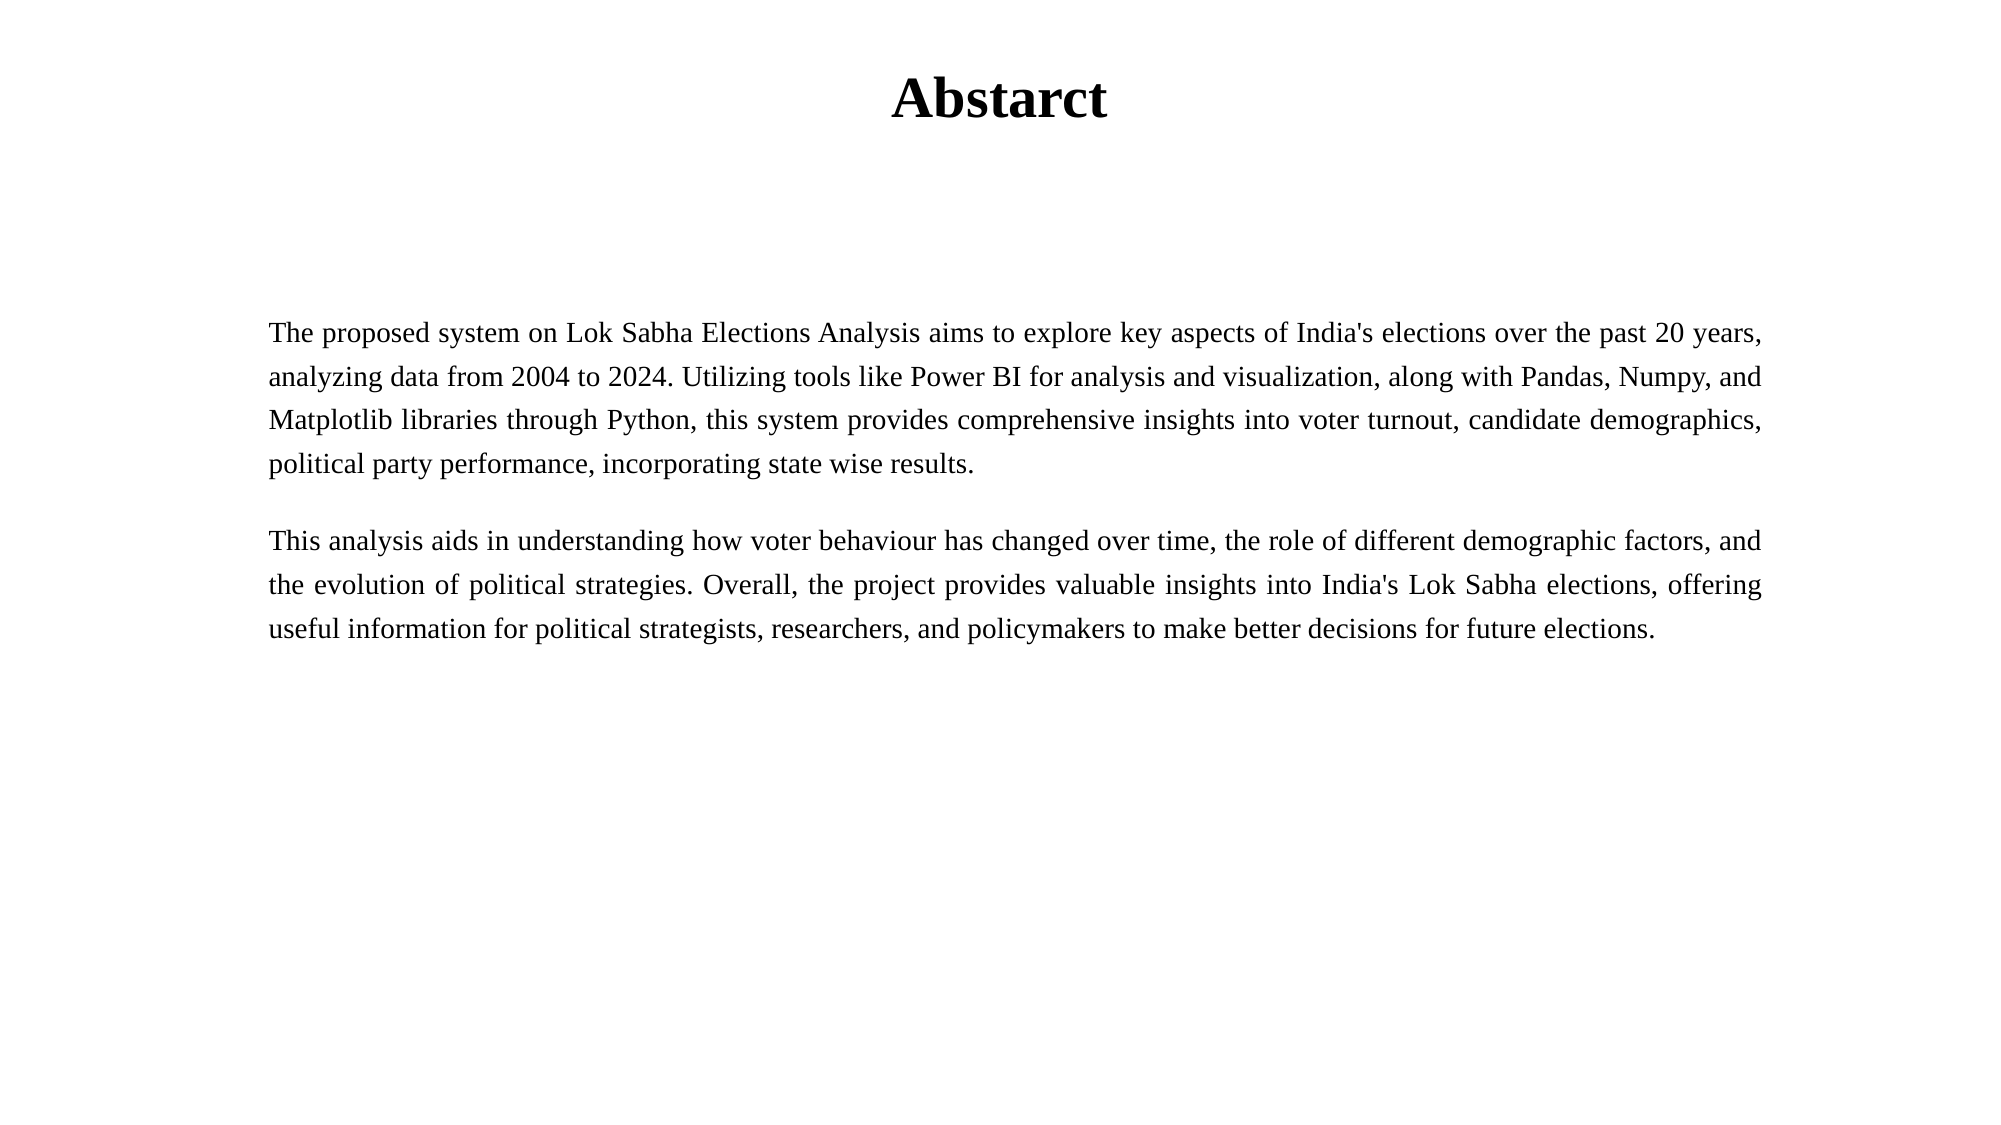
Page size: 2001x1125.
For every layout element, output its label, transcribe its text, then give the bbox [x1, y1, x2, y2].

text_box The proposed system on Lok Sabha Elections Analysis aims to explore key aspects of India's elections over the past 20 years, analyzing data from 2004 to 2024. Utilizing tools like Power BI for analysis and visualization, along with Pandas, Numpy, and Matplotlib libraries through Python, this system provides comprehensive insights into voter turnout, candidate demographics, political party performance, incorporating state wise results. This analysis aids in understanding how voter behaviour has changed over time, the role of different demographic factors, and the evolution of political strategies. Overall, the project provides valuable insights into India's Lok Sabha elections, offering useful information for political strategists, researchers, and policymakers to make better decisions for future elections. [253, 296, 1779, 721]
text_box Abstarct [137, 63, 1863, 179]
